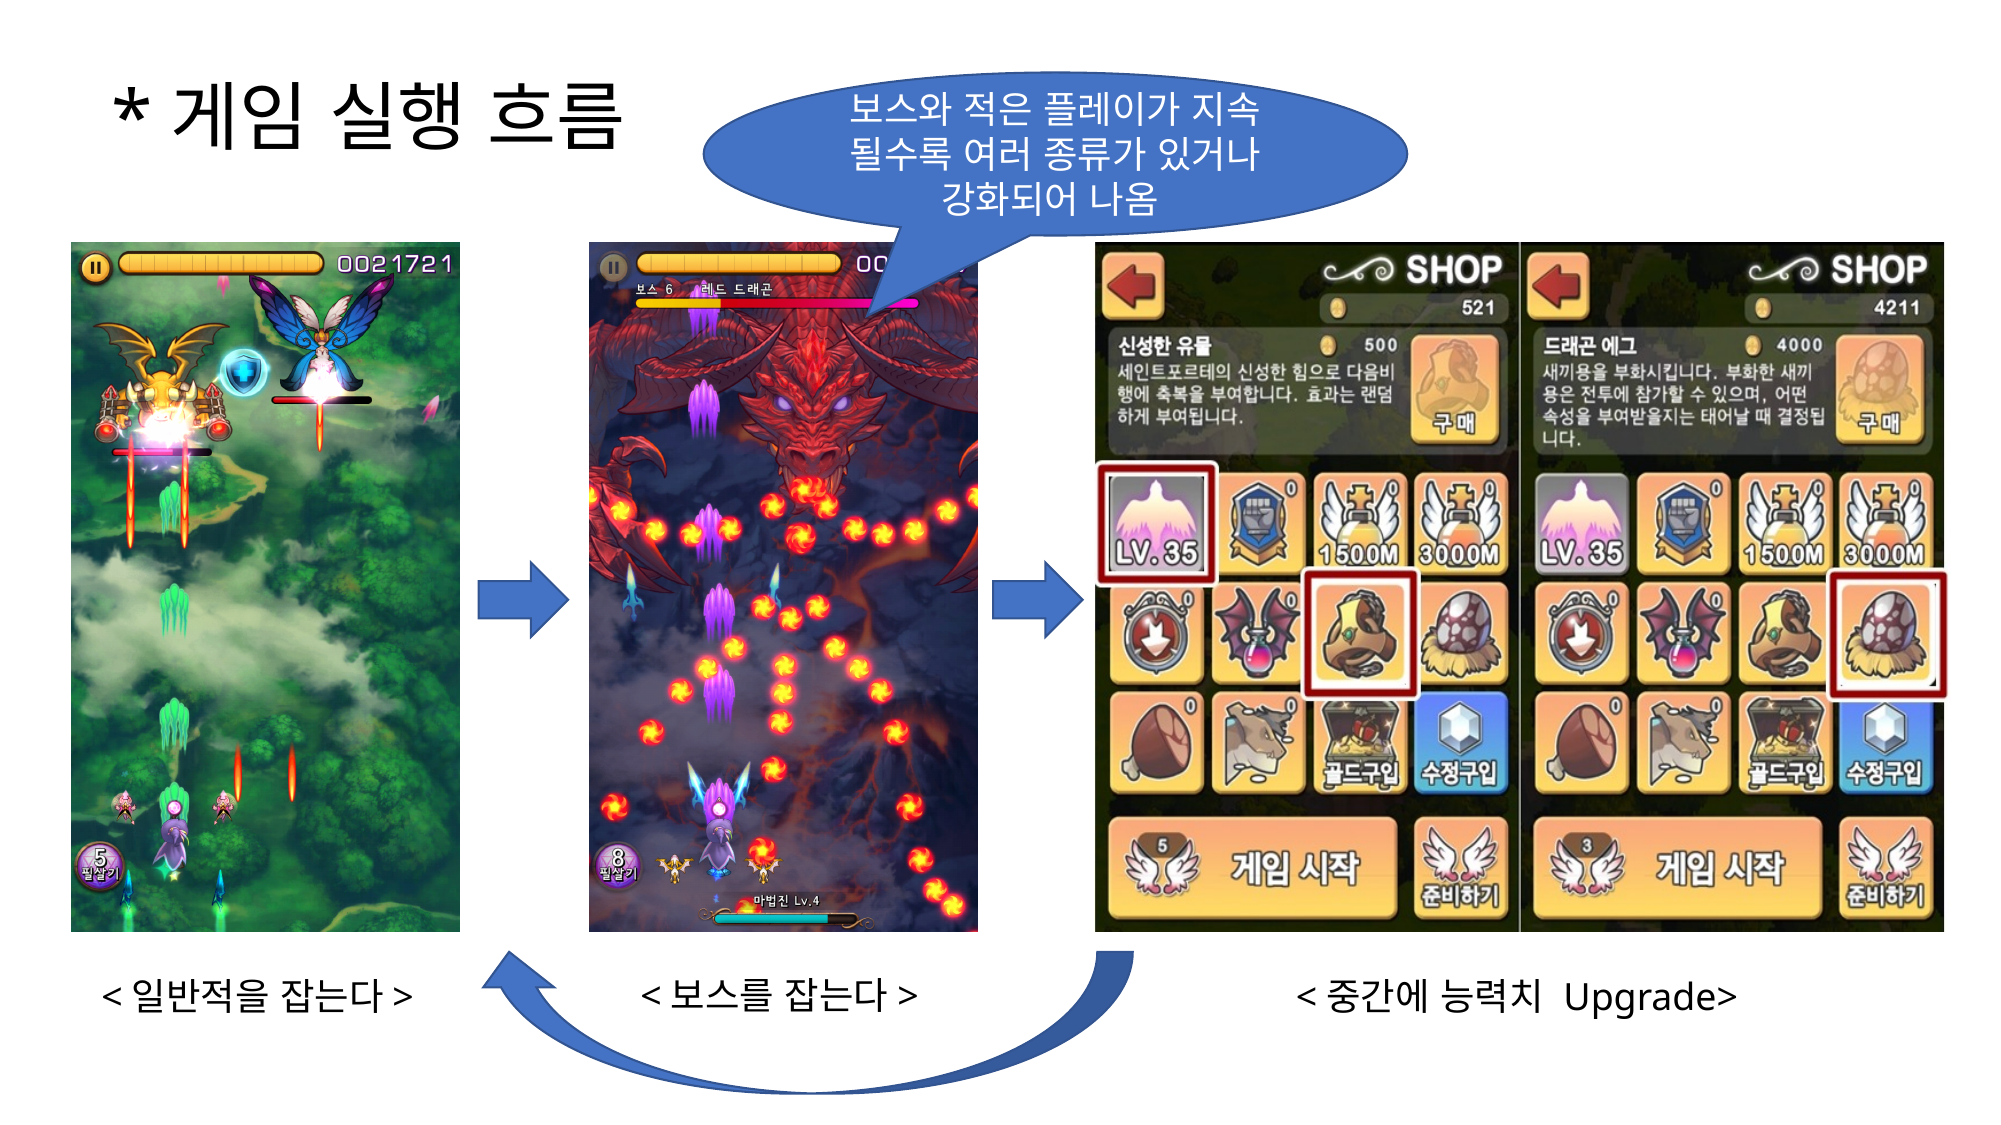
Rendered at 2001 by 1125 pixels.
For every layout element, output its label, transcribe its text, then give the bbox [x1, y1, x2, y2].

text_box 보스와 적은 플레이가 지속 될수록 여러 종류가 있거나 강화되어 나옴 [702, 71, 1409, 263]
picture [71, 242, 460, 932]
text_box [481, 950, 1134, 1095]
text_box <중간에 능력치 Upgrade> [1281, 965, 1783, 1026]
text_box [992, 559, 1085, 640]
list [589, 242, 978, 932]
text_box [477, 559, 570, 640]
picture [1094, 242, 1951, 932]
text_box <일반적을 잡는다> [86, 965, 475, 1026]
text_box <보스를 잡는다> [625, 964, 1014, 1024]
title *게임 실행 흐름 [95, 11, 1821, 229]
